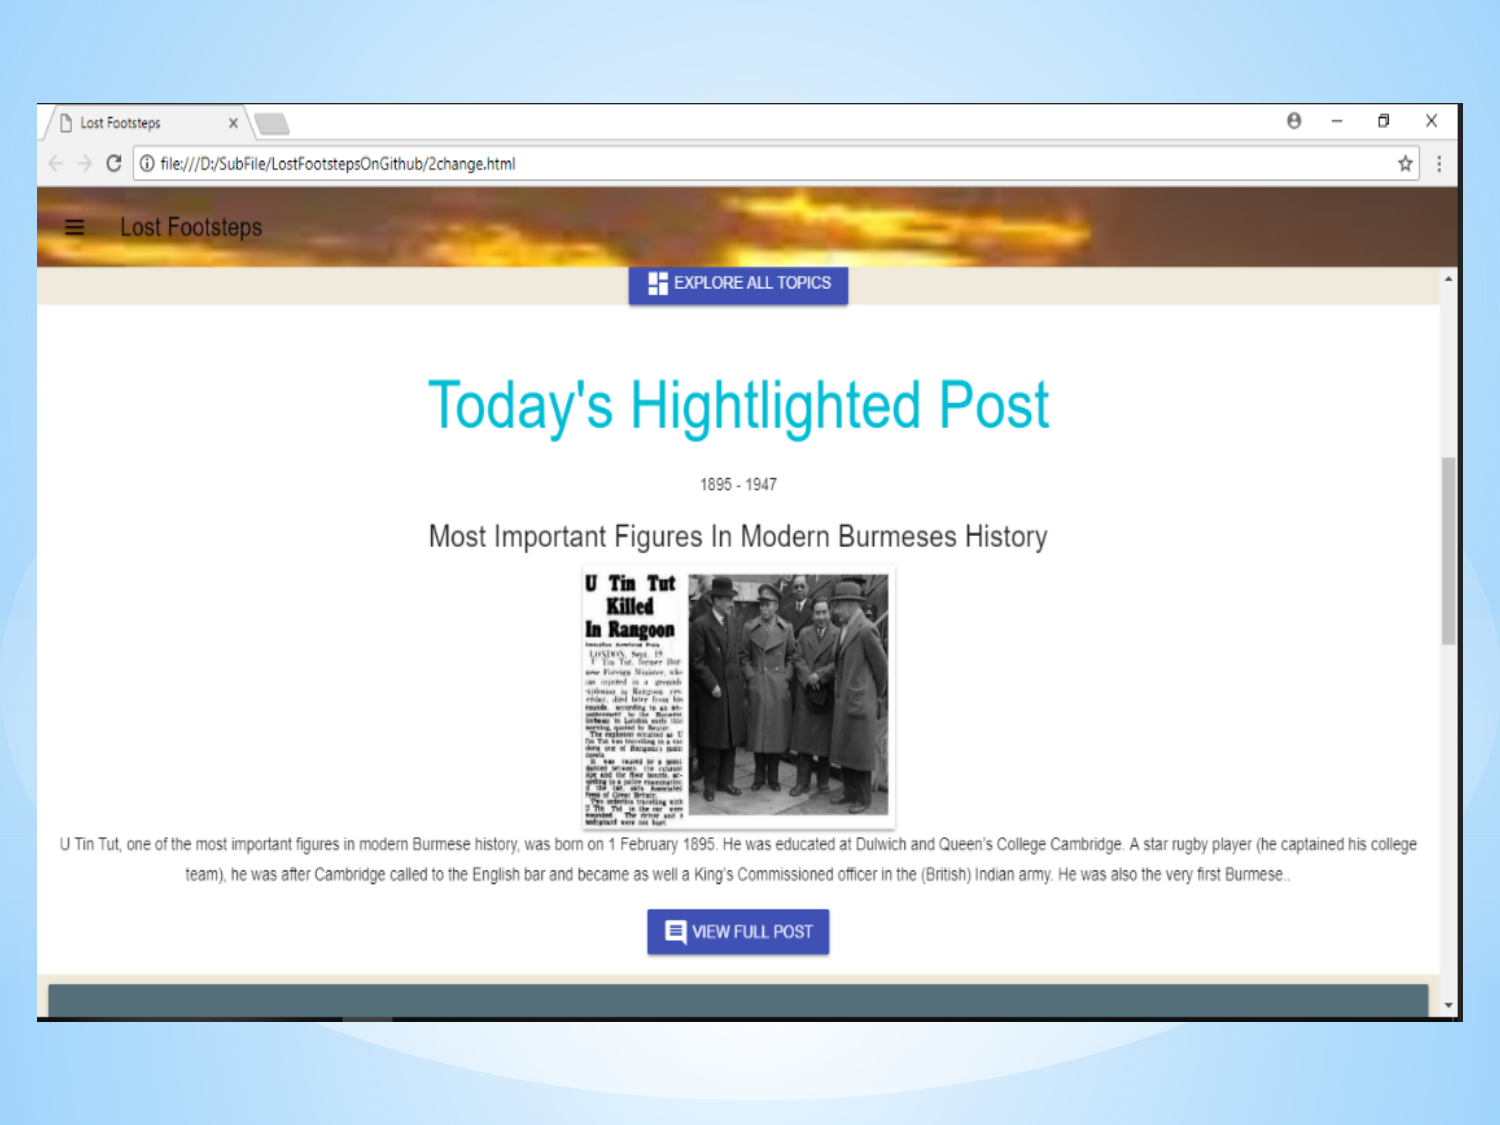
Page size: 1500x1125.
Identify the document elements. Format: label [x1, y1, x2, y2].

picture [37, 102, 1463, 1023]
